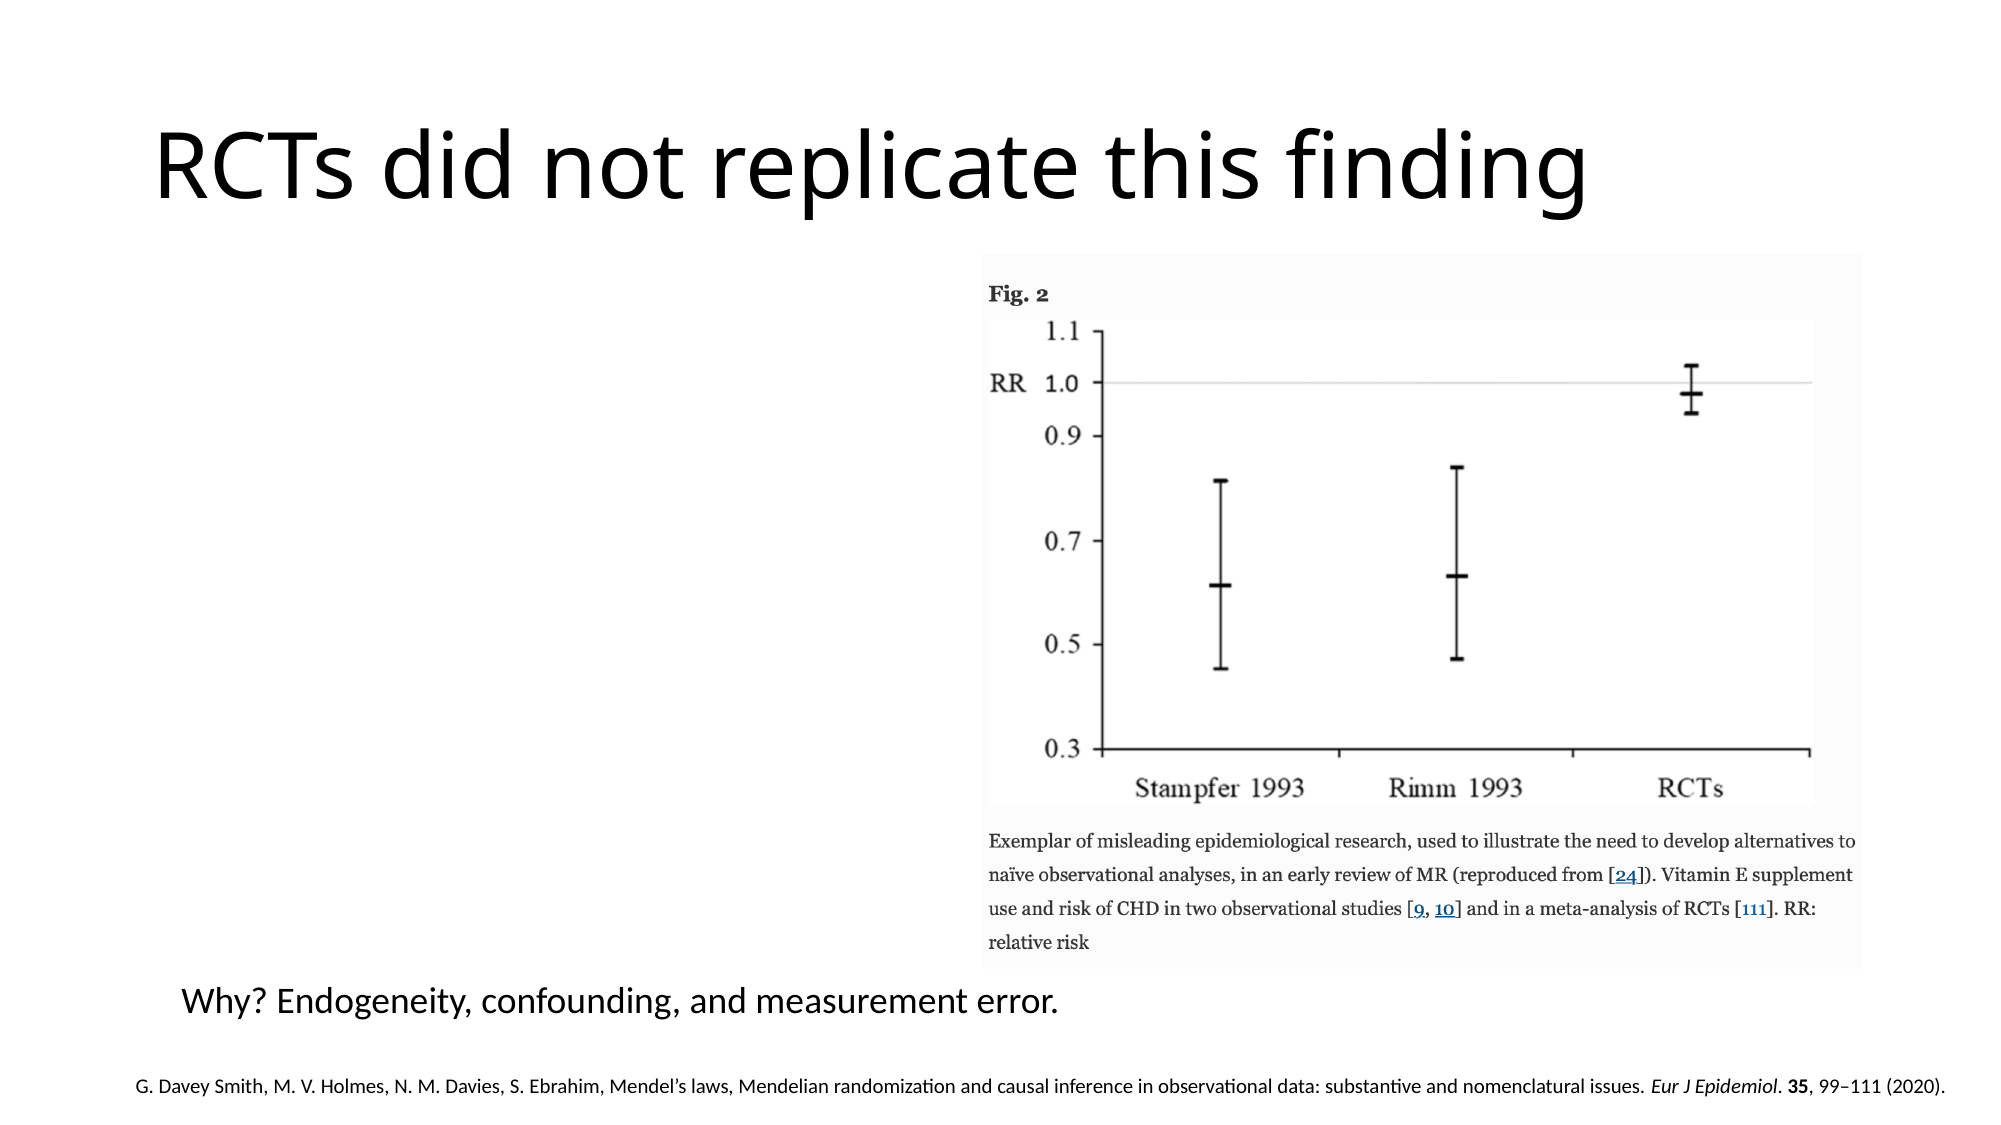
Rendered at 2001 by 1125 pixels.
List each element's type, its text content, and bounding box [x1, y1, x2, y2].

text_box Why? Endogeneity, confounding, and measurement error. [166, 968, 1515, 1028]
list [981, 254, 1863, 969]
text_box G. Davey Smith, M. V. Holmes, N. M. Davies, S. Ebrahim, Mendel’s laws, Mendelian randomization and causal inference in observational data: substantive and nomenclatural issues. Eur J Epidemiol. 35, 99–111 (2020). [120, 1065, 1961, 1125]
title RCTs did not replicate this finding [137, 59, 1863, 278]
